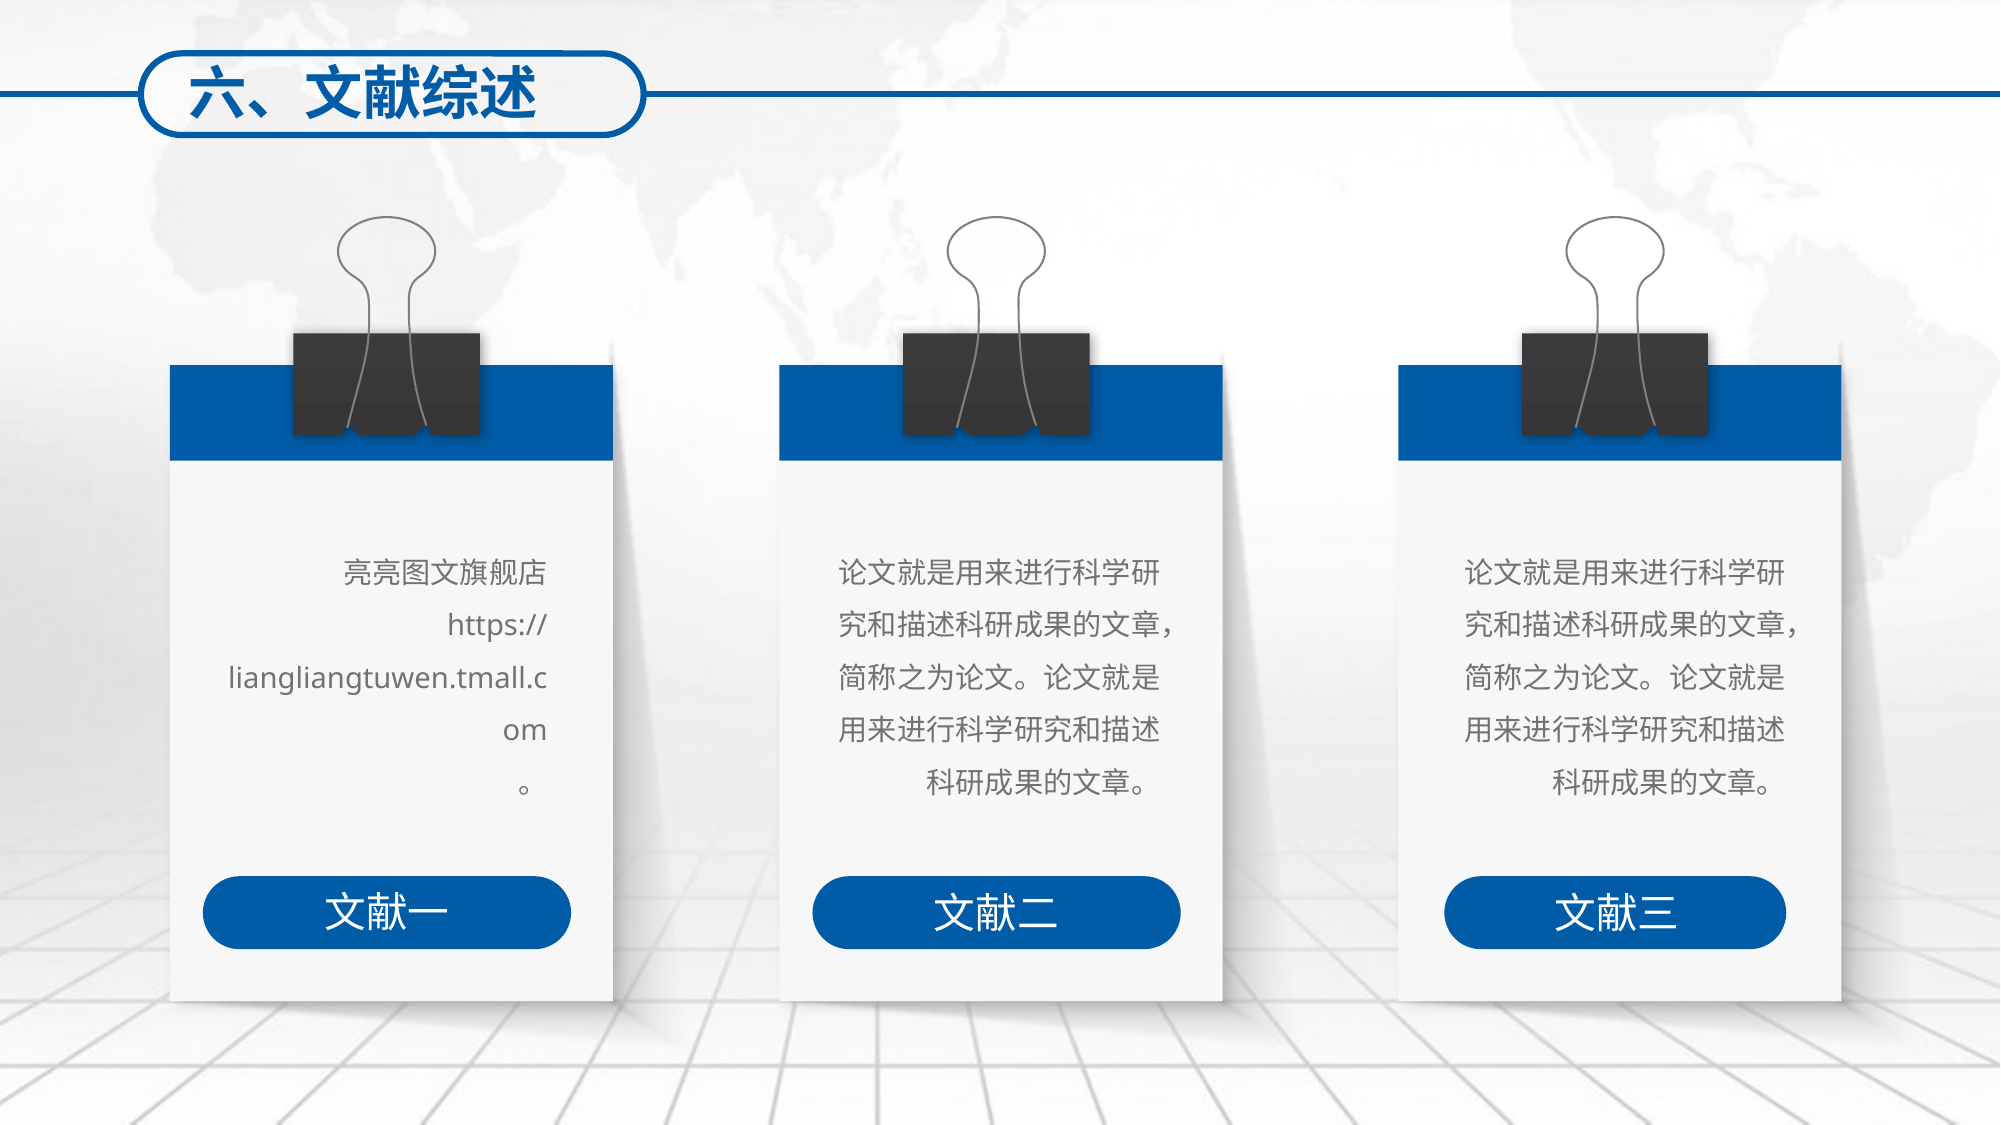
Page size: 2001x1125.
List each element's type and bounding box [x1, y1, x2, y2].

text_box [109, 49, 644, 136]
text_box [690, 217, 1301, 1061]
picture [0, 0, 2001, 1125]
text_box [80, 217, 690, 1061]
text_box [1309, 217, 1920, 1061]
